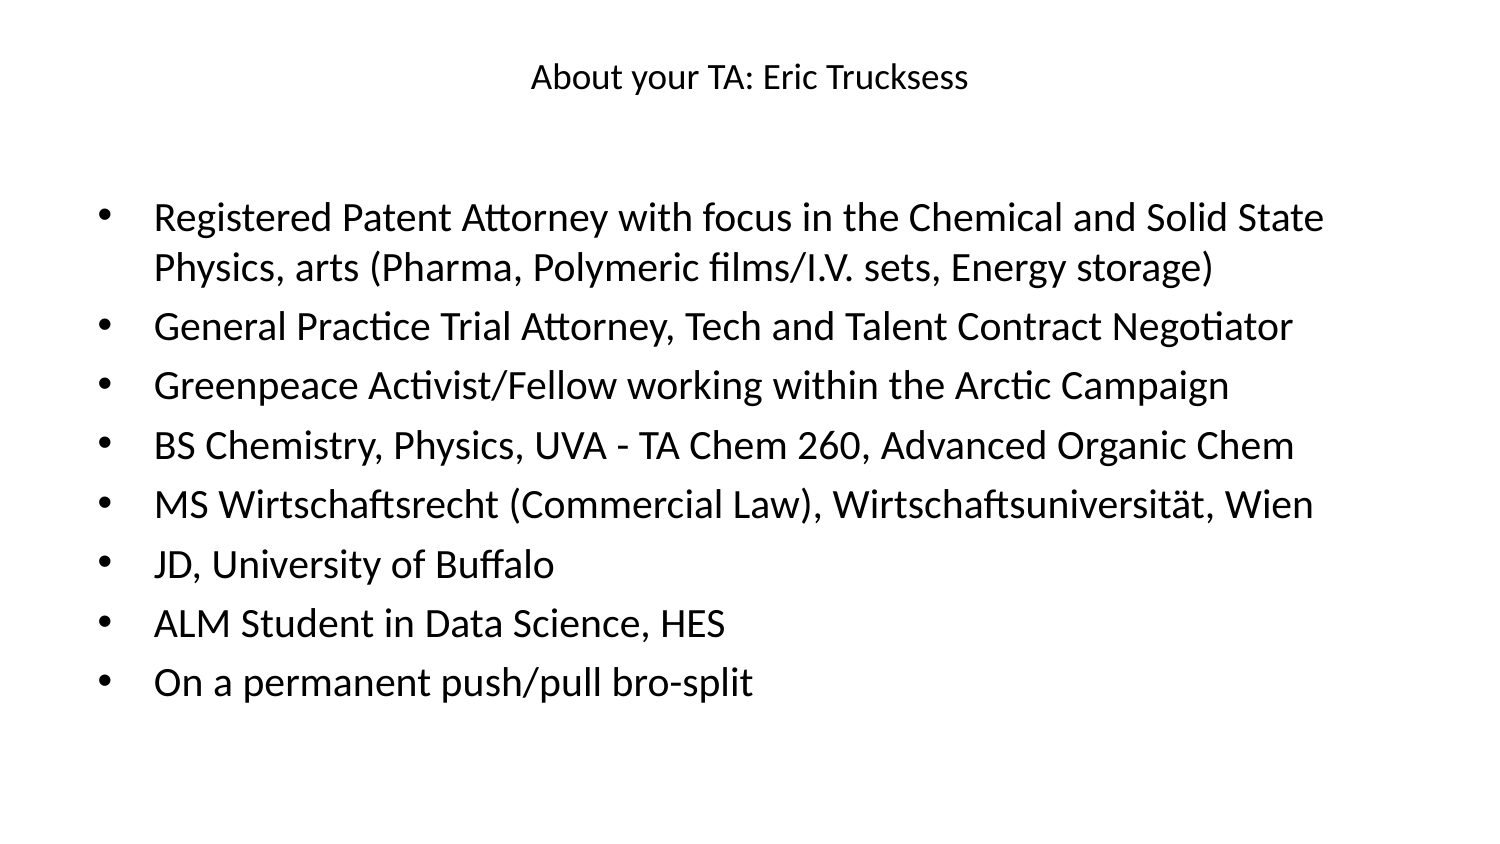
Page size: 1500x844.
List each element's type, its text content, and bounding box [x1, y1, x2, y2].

title About your TA: Eric Trucksess [103, 44, 1397, 105]
list Registered Patent Attorney with focus in the Chemical and Solid State Physics, arts (Pharma, Polymeric films/I.V. sets, Energy storage) General Practice Trial Attorney, Tech and Talent Contract Negotiator Greenpeace Activist/Fellow working within the Arctic Campaign BS Chemistry, Physics, UVA - TA Chem 260, Advanced Organic Chem MS Wirtschaftsrecht (Commercial Law), Wirtschaftsuniversität, Wien JD, University of Buffalo ALM Student in Data Science, HES On a permanent push/pull bro-split [82, 181, 1377, 758]
